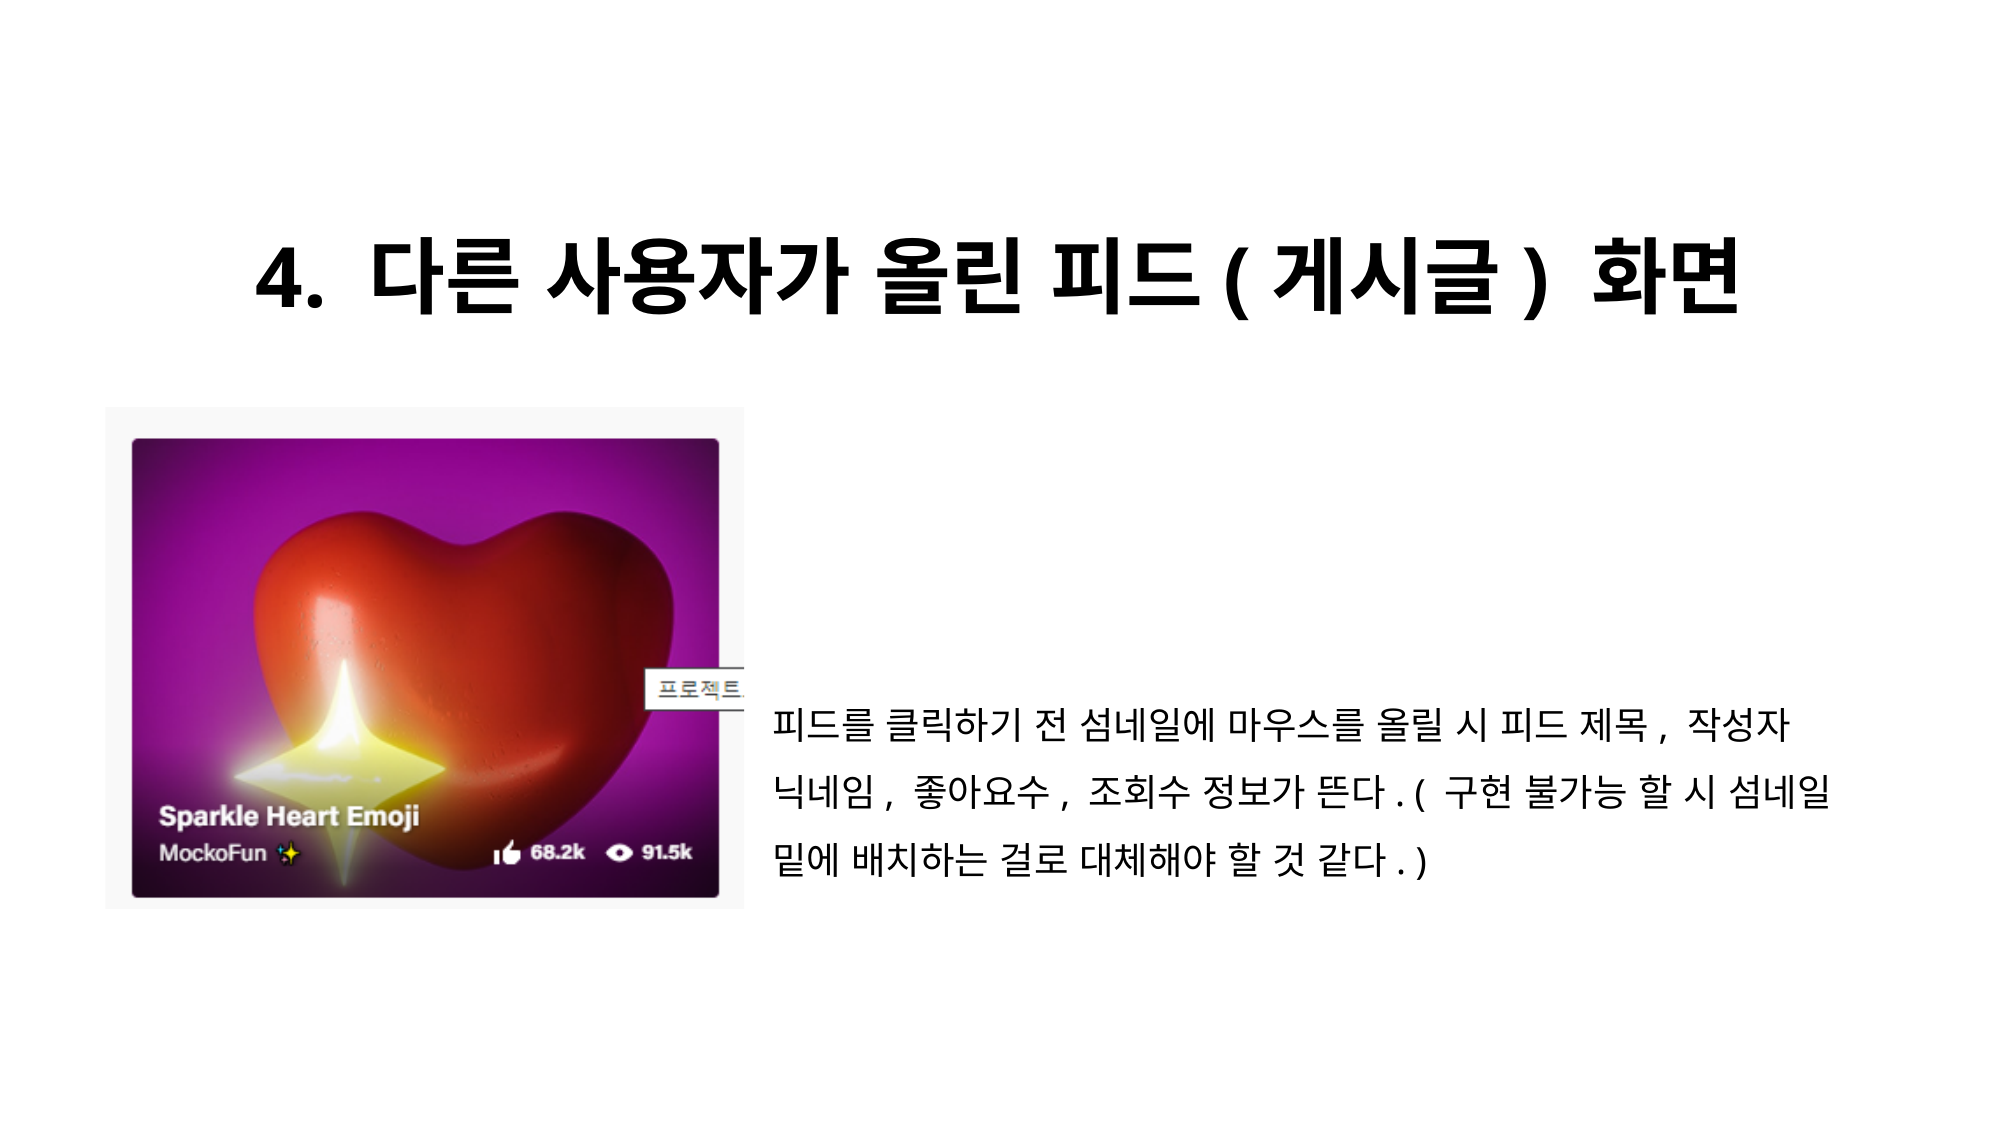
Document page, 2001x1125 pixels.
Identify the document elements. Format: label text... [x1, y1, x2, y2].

text_box 4. 다른 사용자가 올린 피드(게시글) 화면 [205, 216, 1794, 332]
picture [105, 406, 745, 909]
text_box 피드를 클릭하기 전 섬네일에 마우스를 올릴 시 피드 제목, 작성자 닉네임, 좋아요수, 조회수 정보가 뜬다. ( 구현 불가능 할 시 섬네일 밑에 배치하는 걸로 대체해야 할 것 같다. ) [757, 672, 1848, 890]
